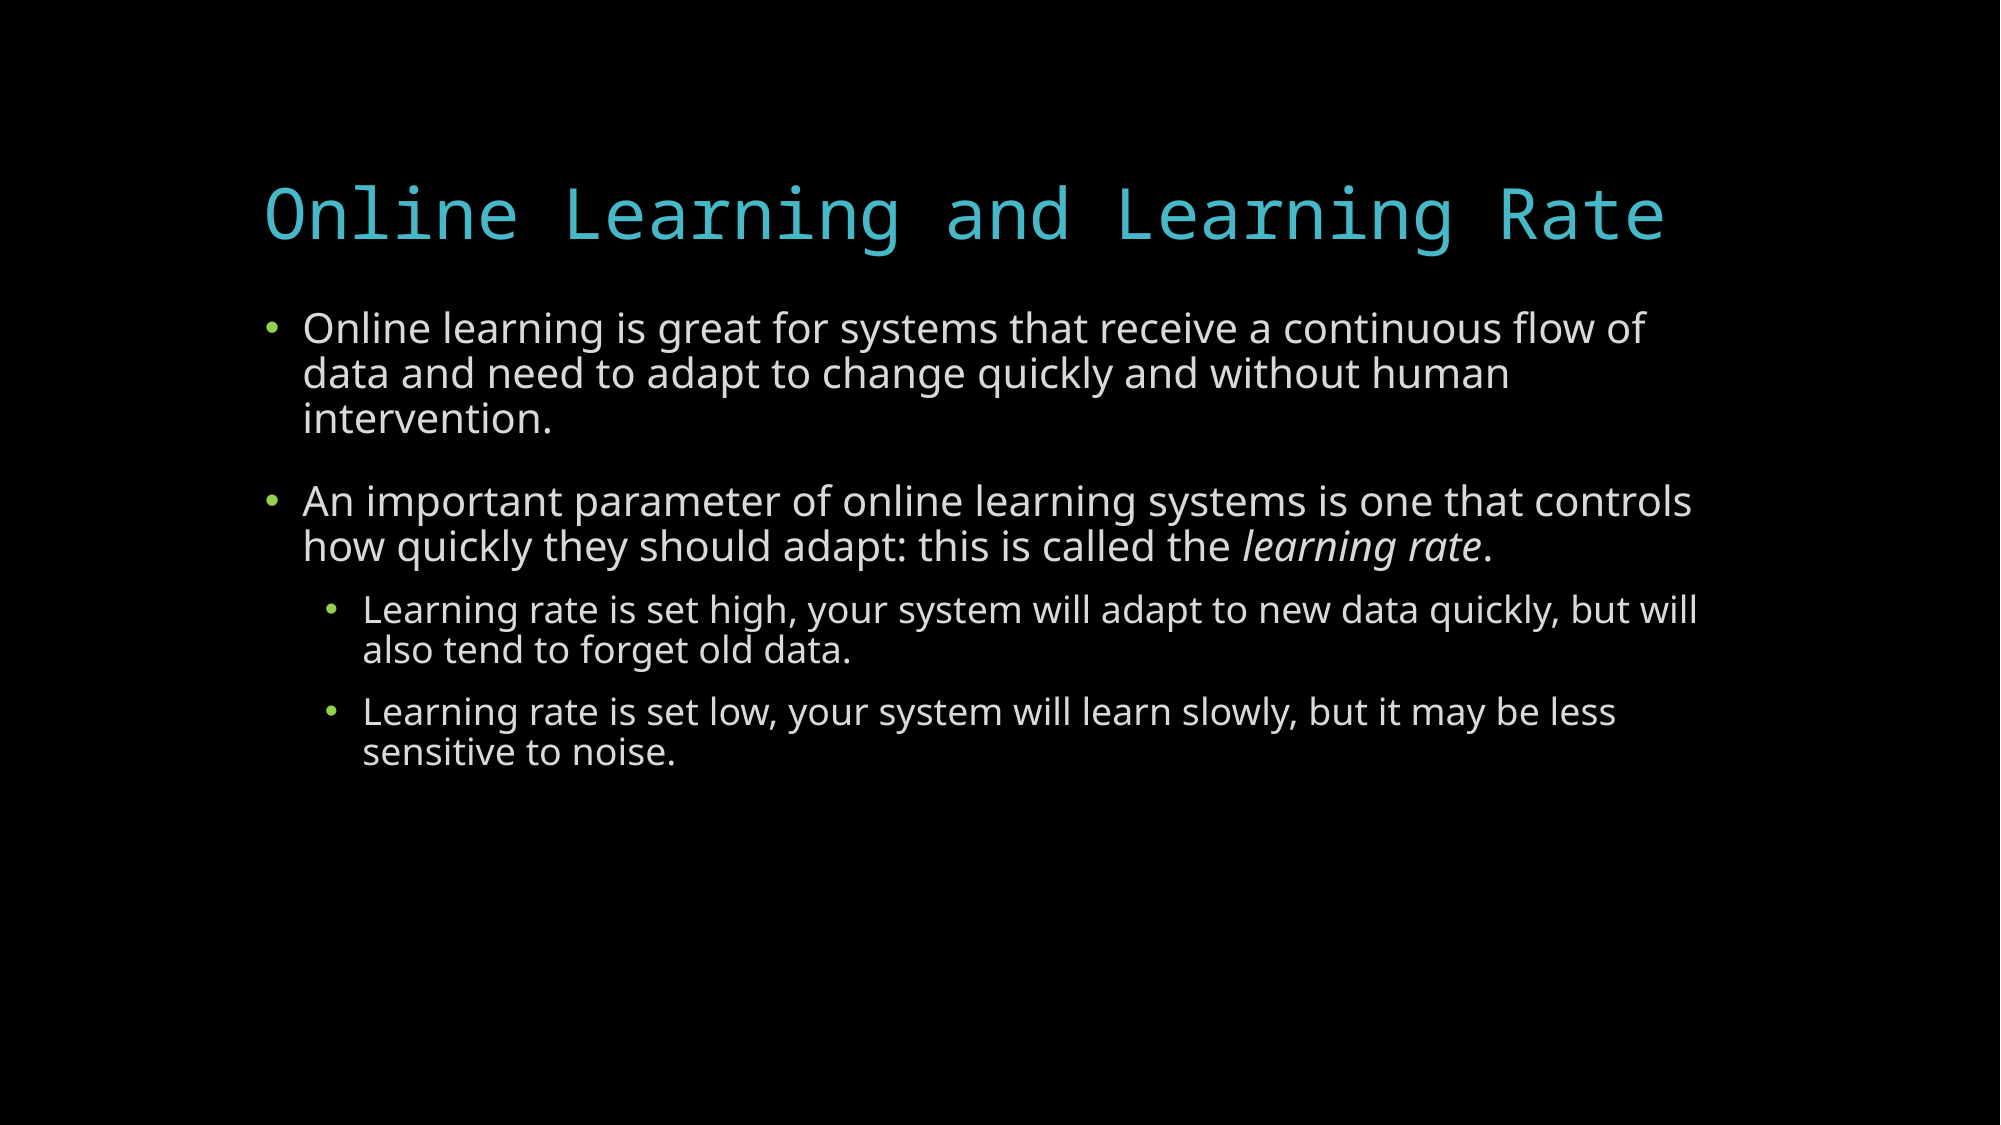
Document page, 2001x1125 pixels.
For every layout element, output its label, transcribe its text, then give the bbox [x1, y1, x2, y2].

list Online learning is great for systems that receive a continuous flow of data and need to adapt to change quickly and without human intervention. An important parameter of online learning systems is one that controls how quickly they should adapt: this is called the learning rate. Learning rate is set high, your system will adapt to new data quickly, but will also tend to forget old data. Learning rate is set low, your system will learn slowly, but it may be less sensitive to noise. [249, 299, 1750, 1000]
title Online Learning and Learning Rate [249, 75, 1750, 263]
